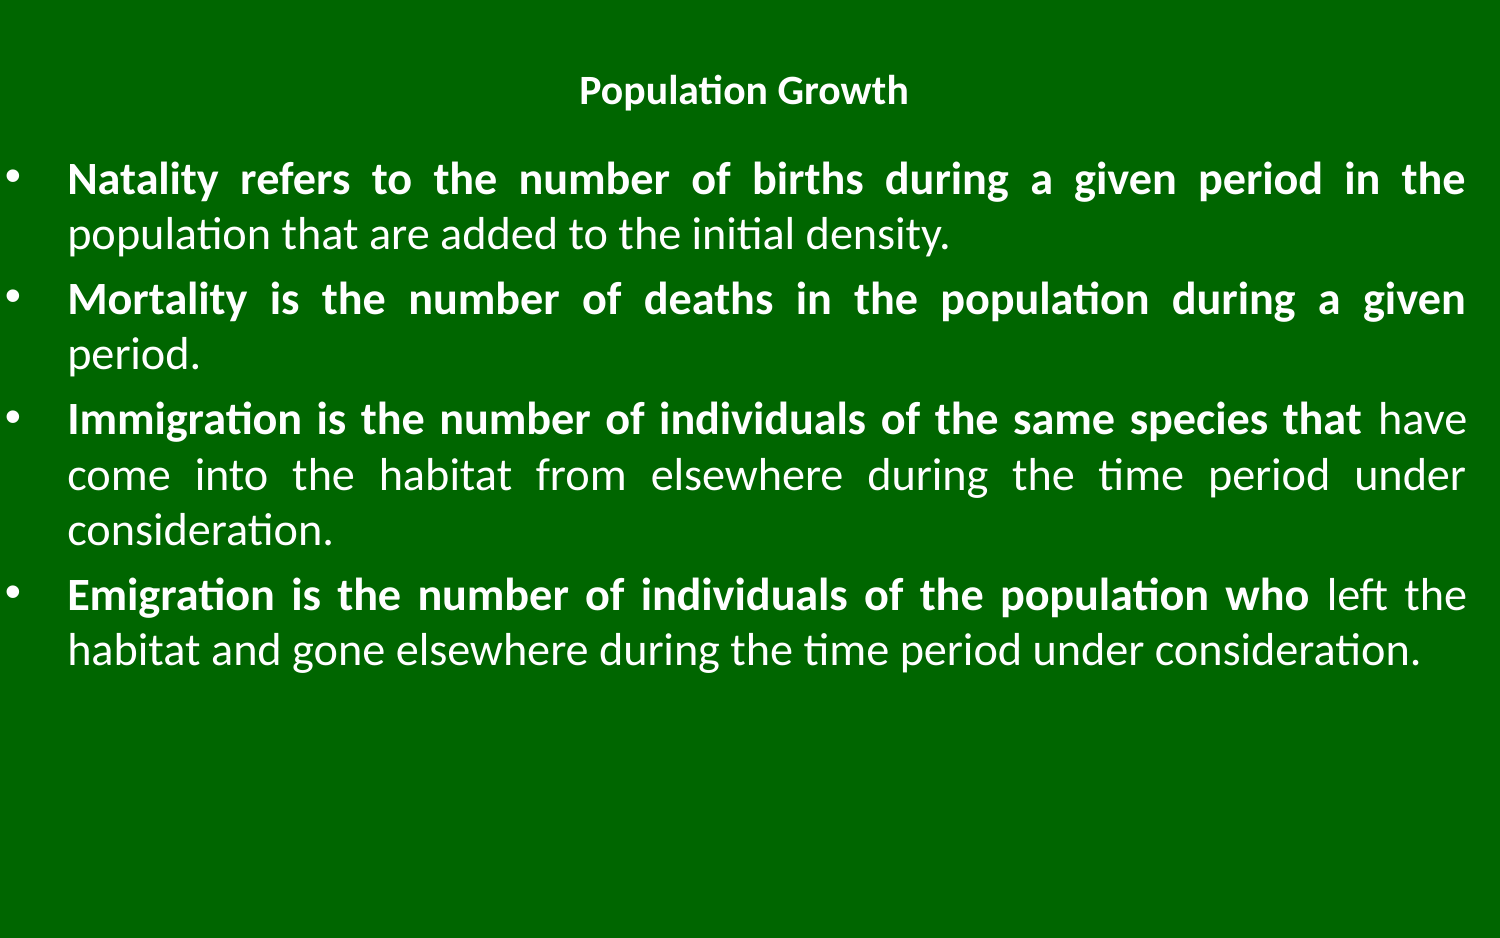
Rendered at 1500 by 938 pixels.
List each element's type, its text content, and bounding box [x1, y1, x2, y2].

list Natality refers to the number of births during a given period in the population that are added to the initial density. Mortality is the number of deaths in the population during a given period. Immigration is the number of individuals of the same species that have come into the habitat from elsewhere during the time period under consideration. Emigration is the number of individuals of the population who left the habitat and gone elsewhere during the time period under consideration. [0, 140, 1483, 876]
title Population Growth [59, 9, 1430, 140]
